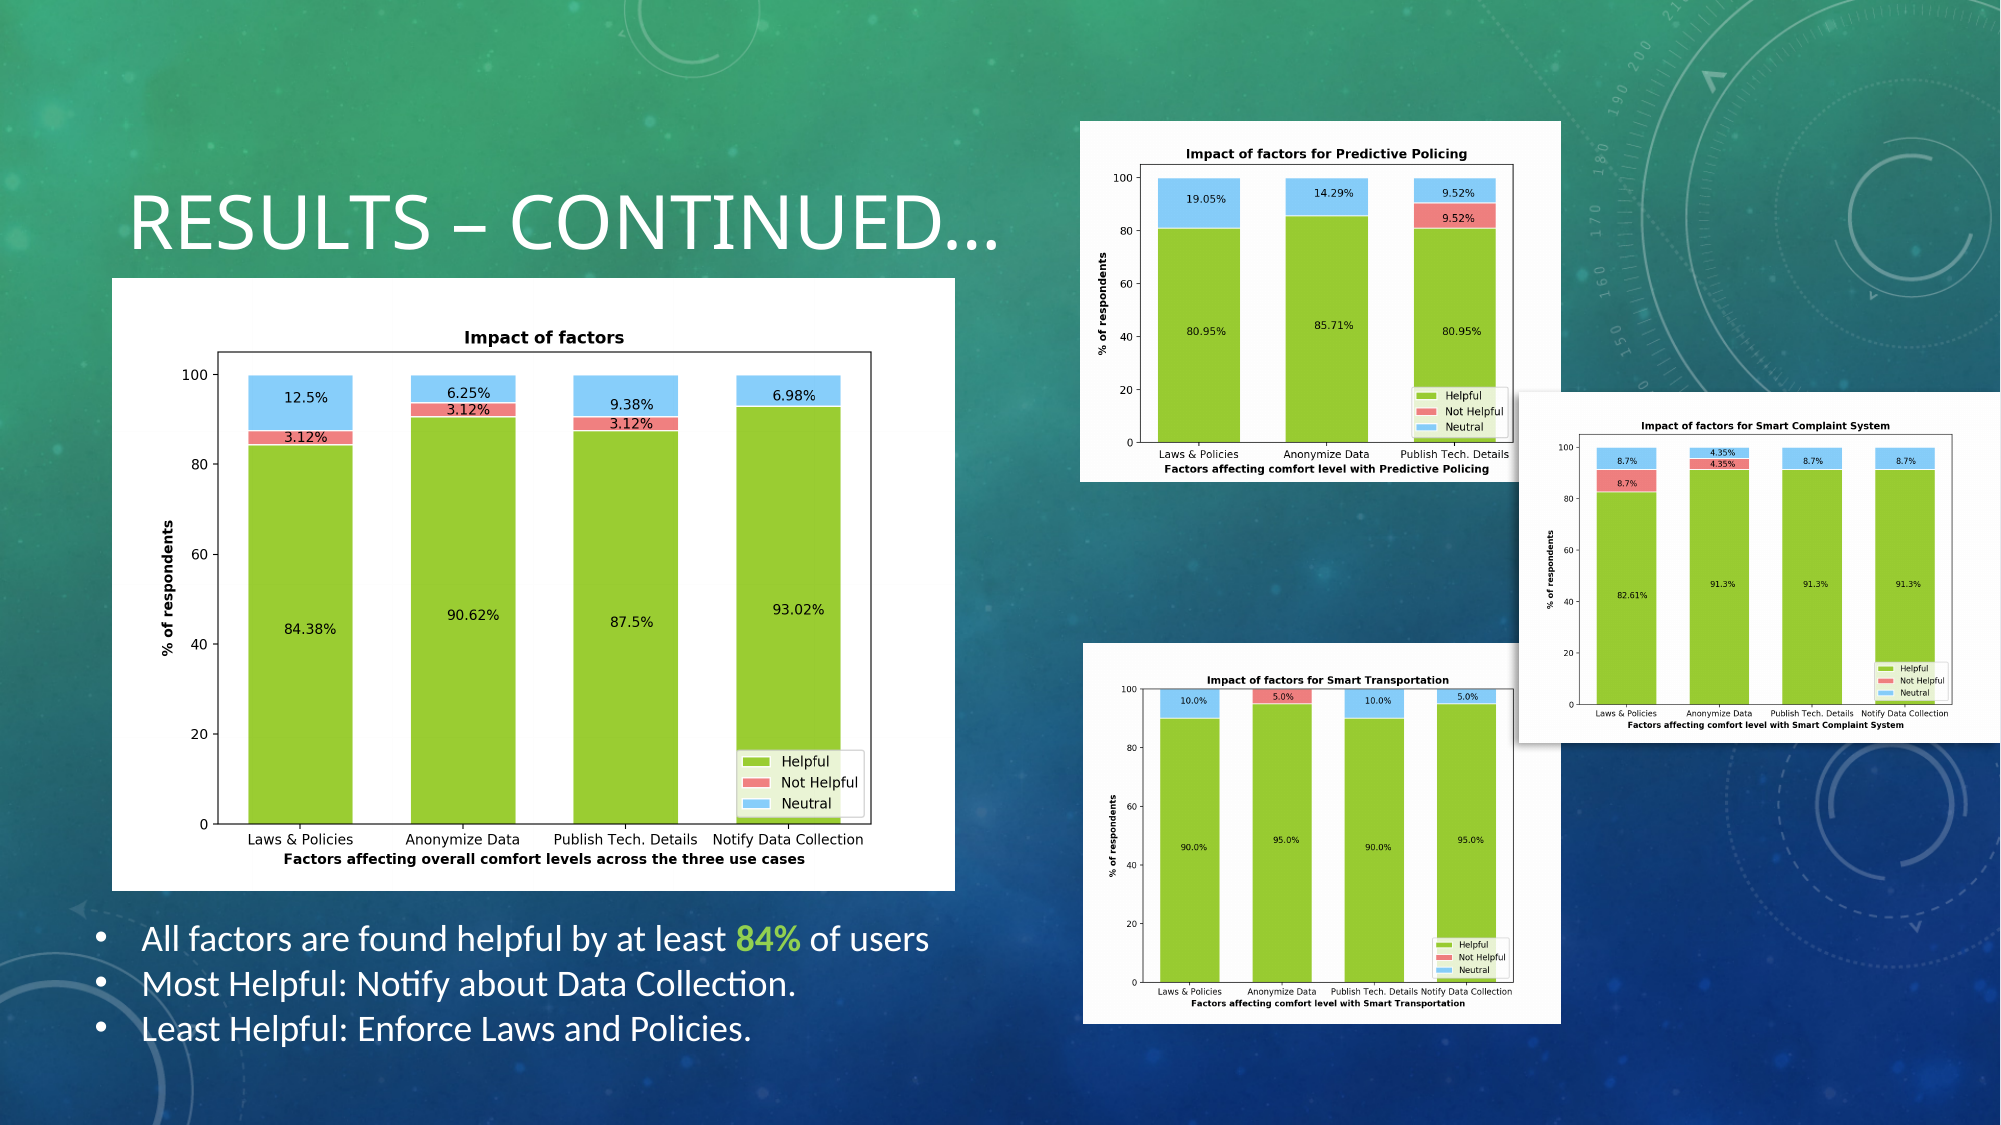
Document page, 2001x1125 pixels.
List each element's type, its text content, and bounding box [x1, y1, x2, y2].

text_box All factors are found helpful by at least 84% of users Most Helpful: Notify about Data Collection. Least Helpful: Enforce Laws and Policies. [79, 906, 945, 1056]
title Results – continued… [112, 99, 1775, 339]
picture [0, 0, 2001, 1125]
